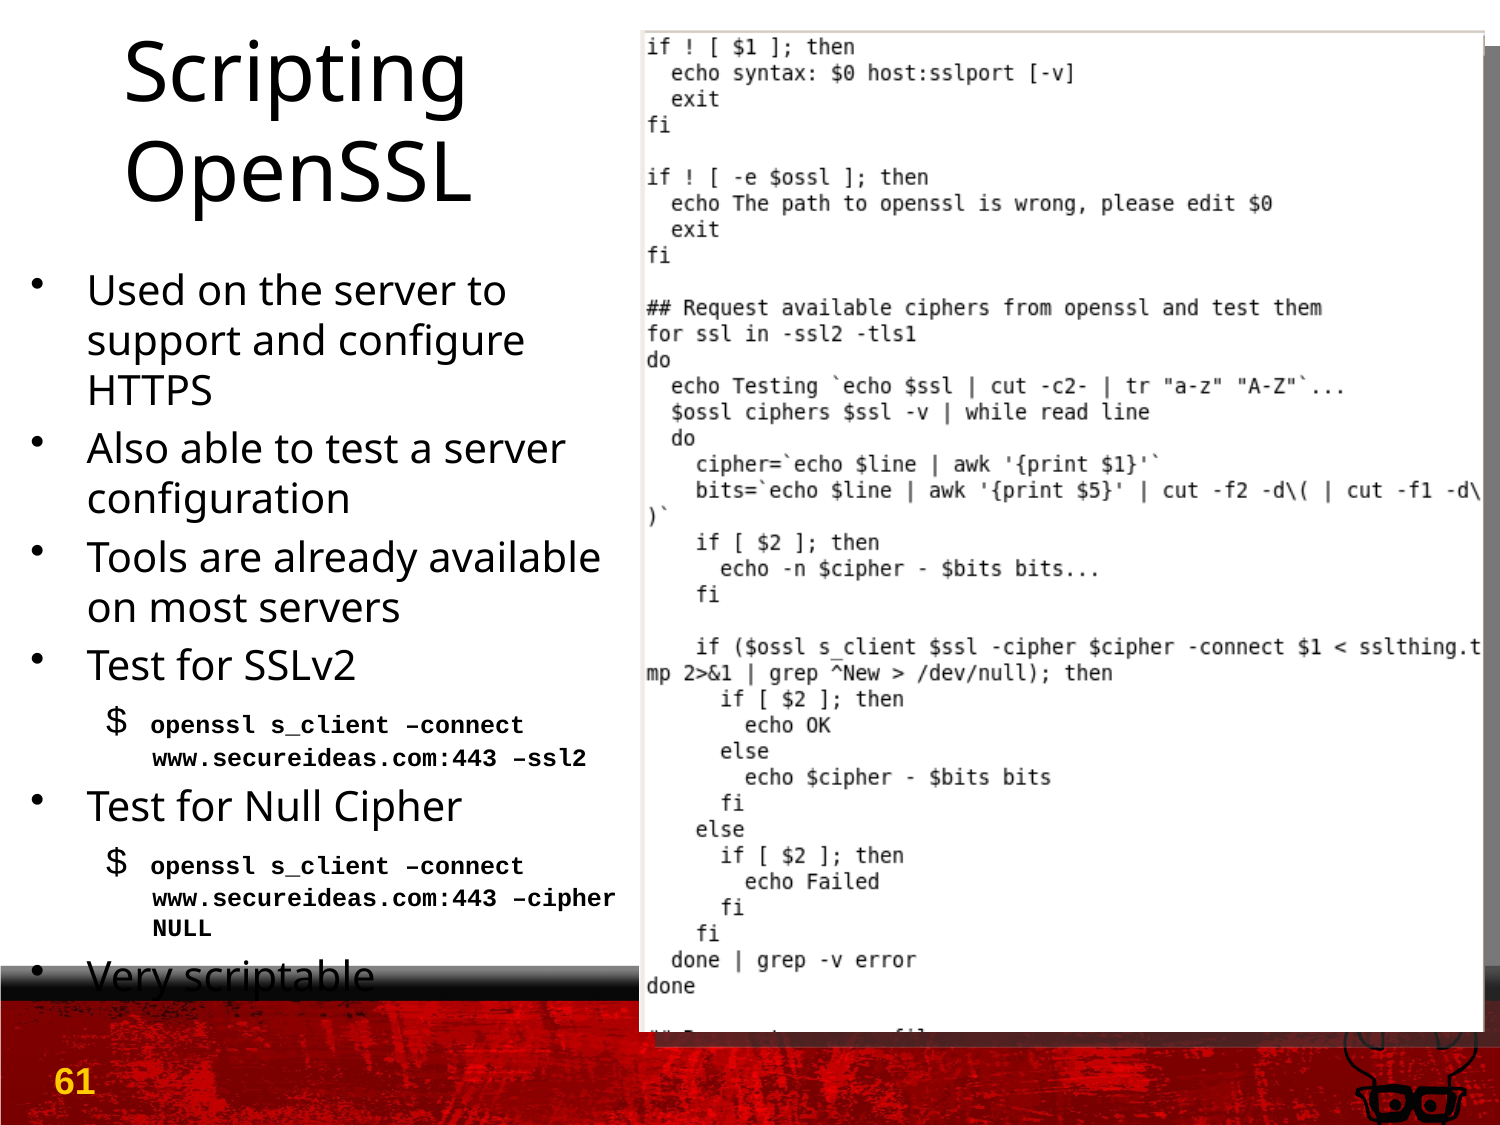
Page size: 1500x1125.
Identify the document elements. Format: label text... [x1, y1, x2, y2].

title Scripting OpenSSL [107, 23, 1384, 212]
list Used on the server to support and configure HTTPS Also able to test a server configuration Tools are already available on most servers Test for SSLv2 $ openssl s_client –connect www.secureideas.com:443 –ssl2 Test for Null Cipher $ openssl s_client –connect www.secureideas.com:443 –cipher NULL Very scriptable [15, 255, 633, 932]
picture [0, 30, 1500, 1125]
